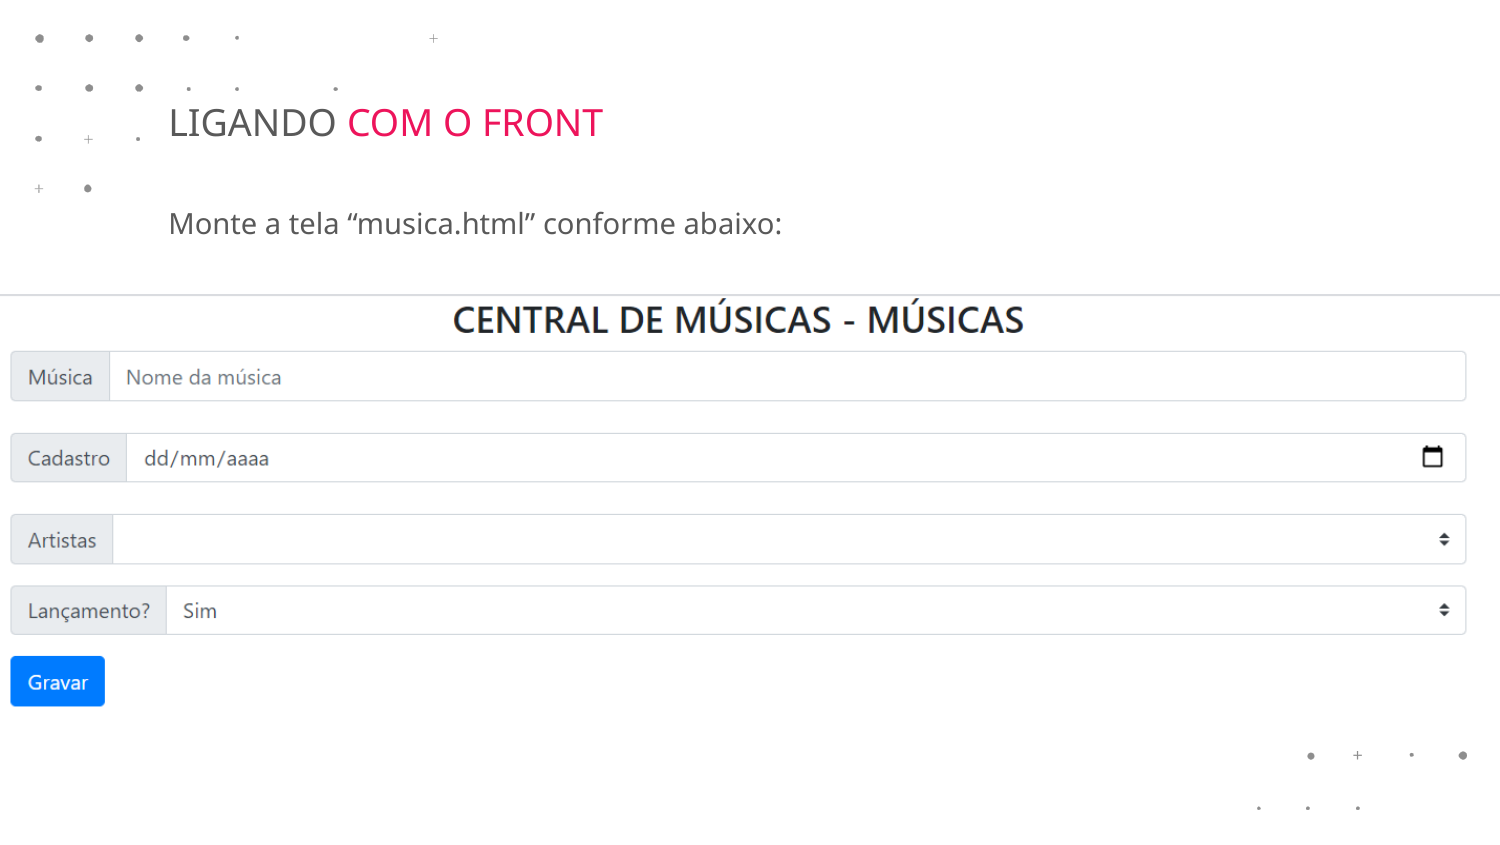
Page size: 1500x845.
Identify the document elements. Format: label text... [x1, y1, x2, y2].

text_box LIGANDO COM O FRONT [153, 91, 1347, 151]
text_box Monte a tela “musica.html” conforme abaixo: [153, 180, 1322, 294]
picture [0, 34, 1500, 810]
